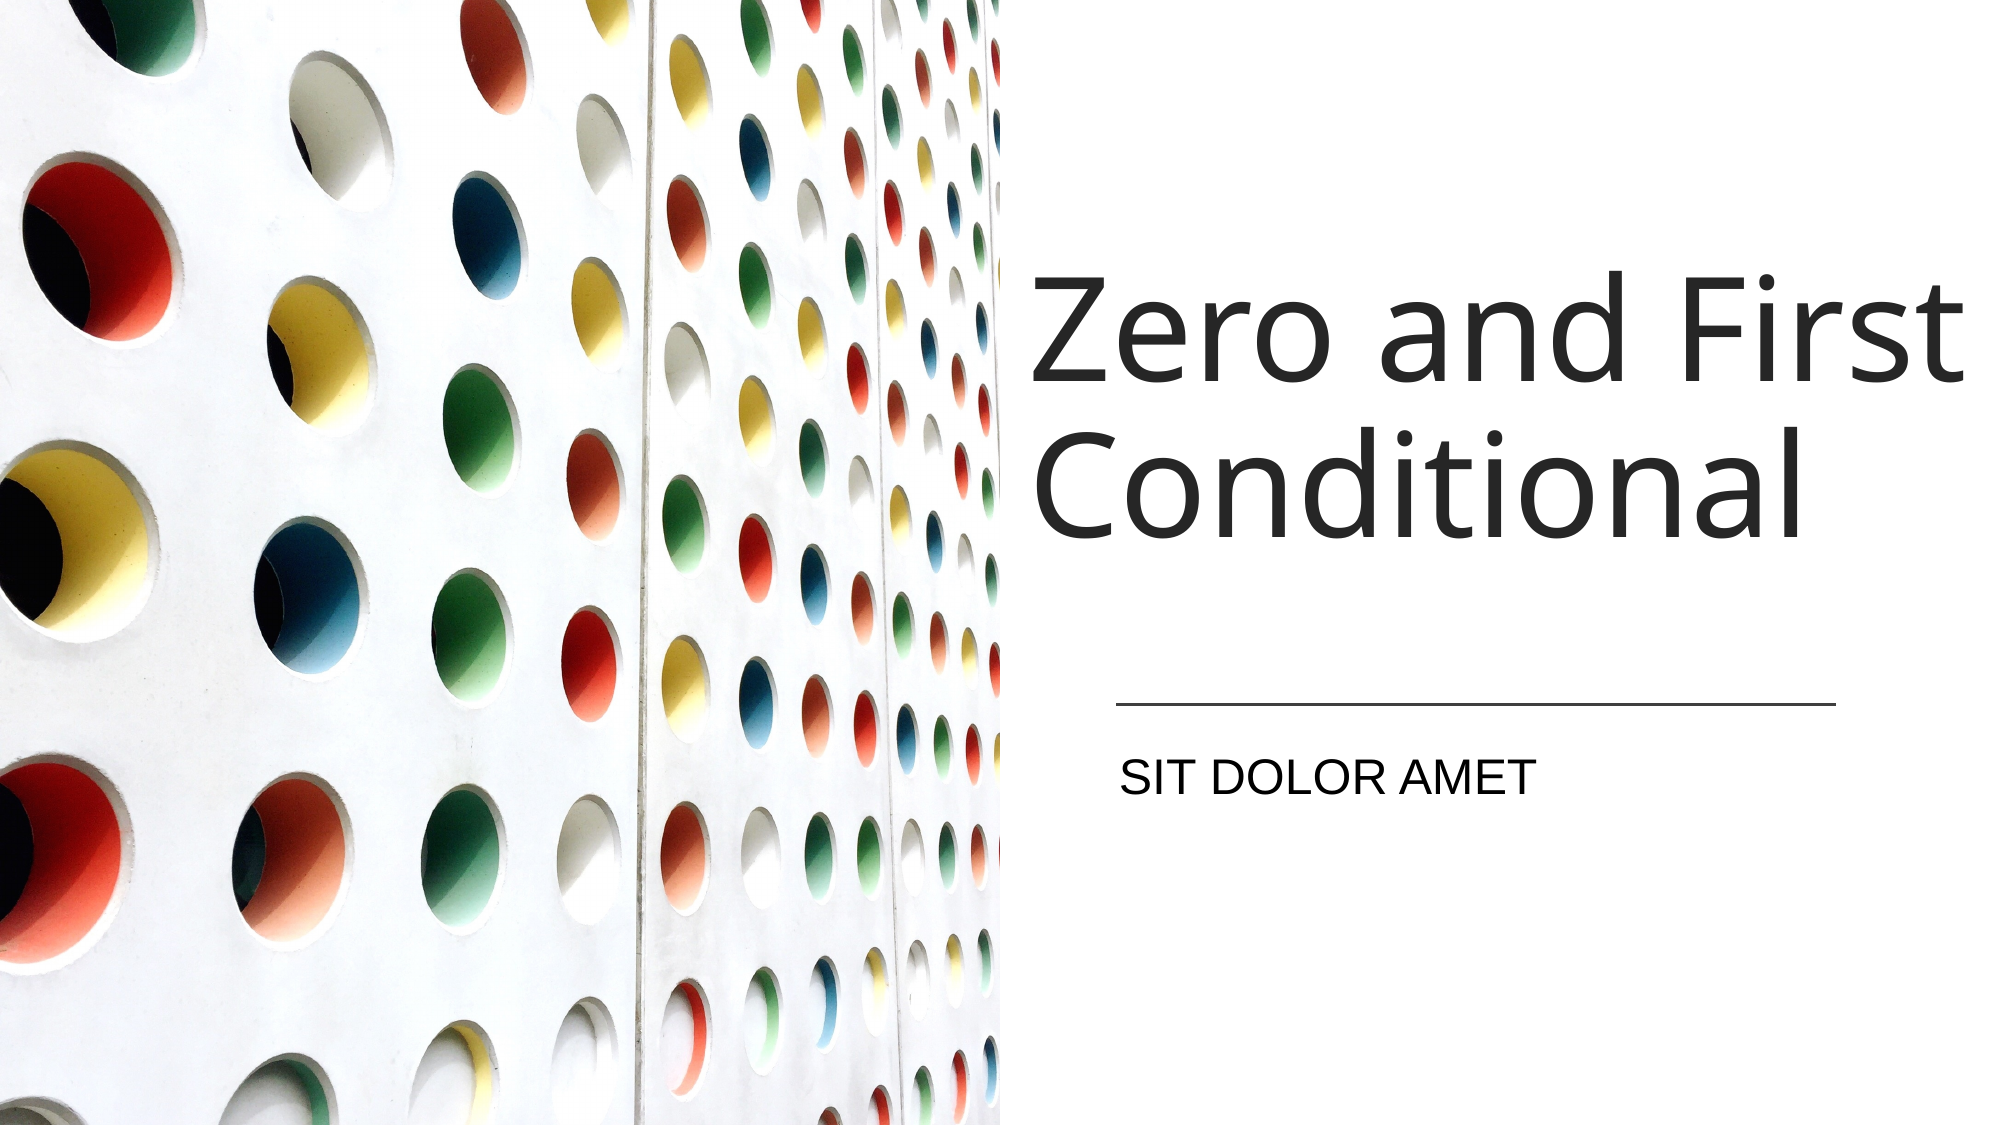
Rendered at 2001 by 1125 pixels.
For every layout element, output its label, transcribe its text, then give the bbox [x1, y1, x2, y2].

picture [0, 0, 1001, 1125]
title Zero and First Conditional [1013, 104, 2000, 577]
text_box [1001, 0, 2000, 1125]
subtitle SIT DOLOR AMET [1103, 730, 1897, 935]
